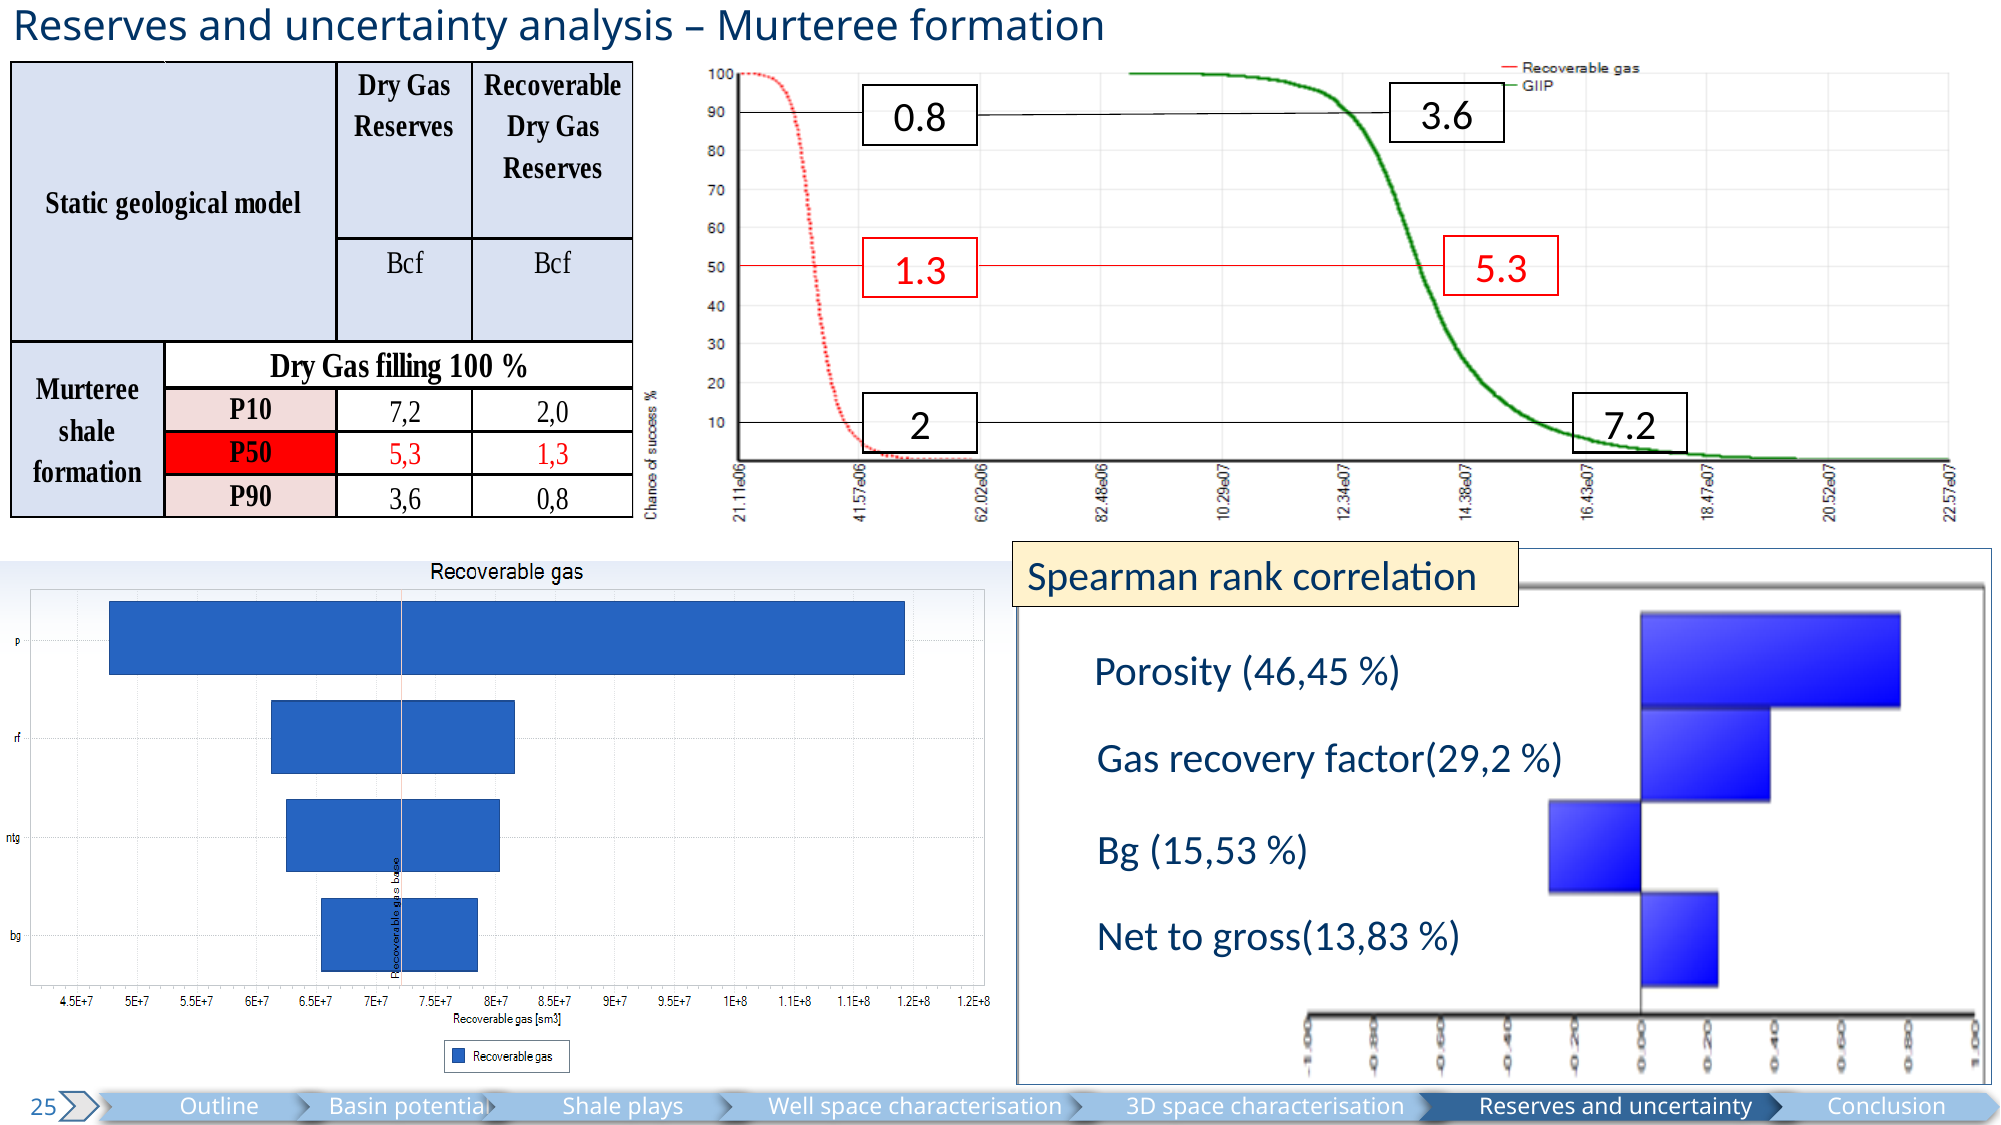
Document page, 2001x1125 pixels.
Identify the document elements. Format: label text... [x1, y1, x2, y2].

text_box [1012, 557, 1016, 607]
text_box 25 [15, 1084, 77, 1125]
text_box [77, 1090, 98, 1122]
text_box Reserves and uncertainty analysis – Murteree formation [0, 0, 2000, 57]
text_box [98, 1093, 2000, 1121]
picture [0, 561, 1013, 1079]
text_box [10, 61, 635, 520]
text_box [977, 112, 1390, 116]
picture [634, 61, 1992, 1085]
